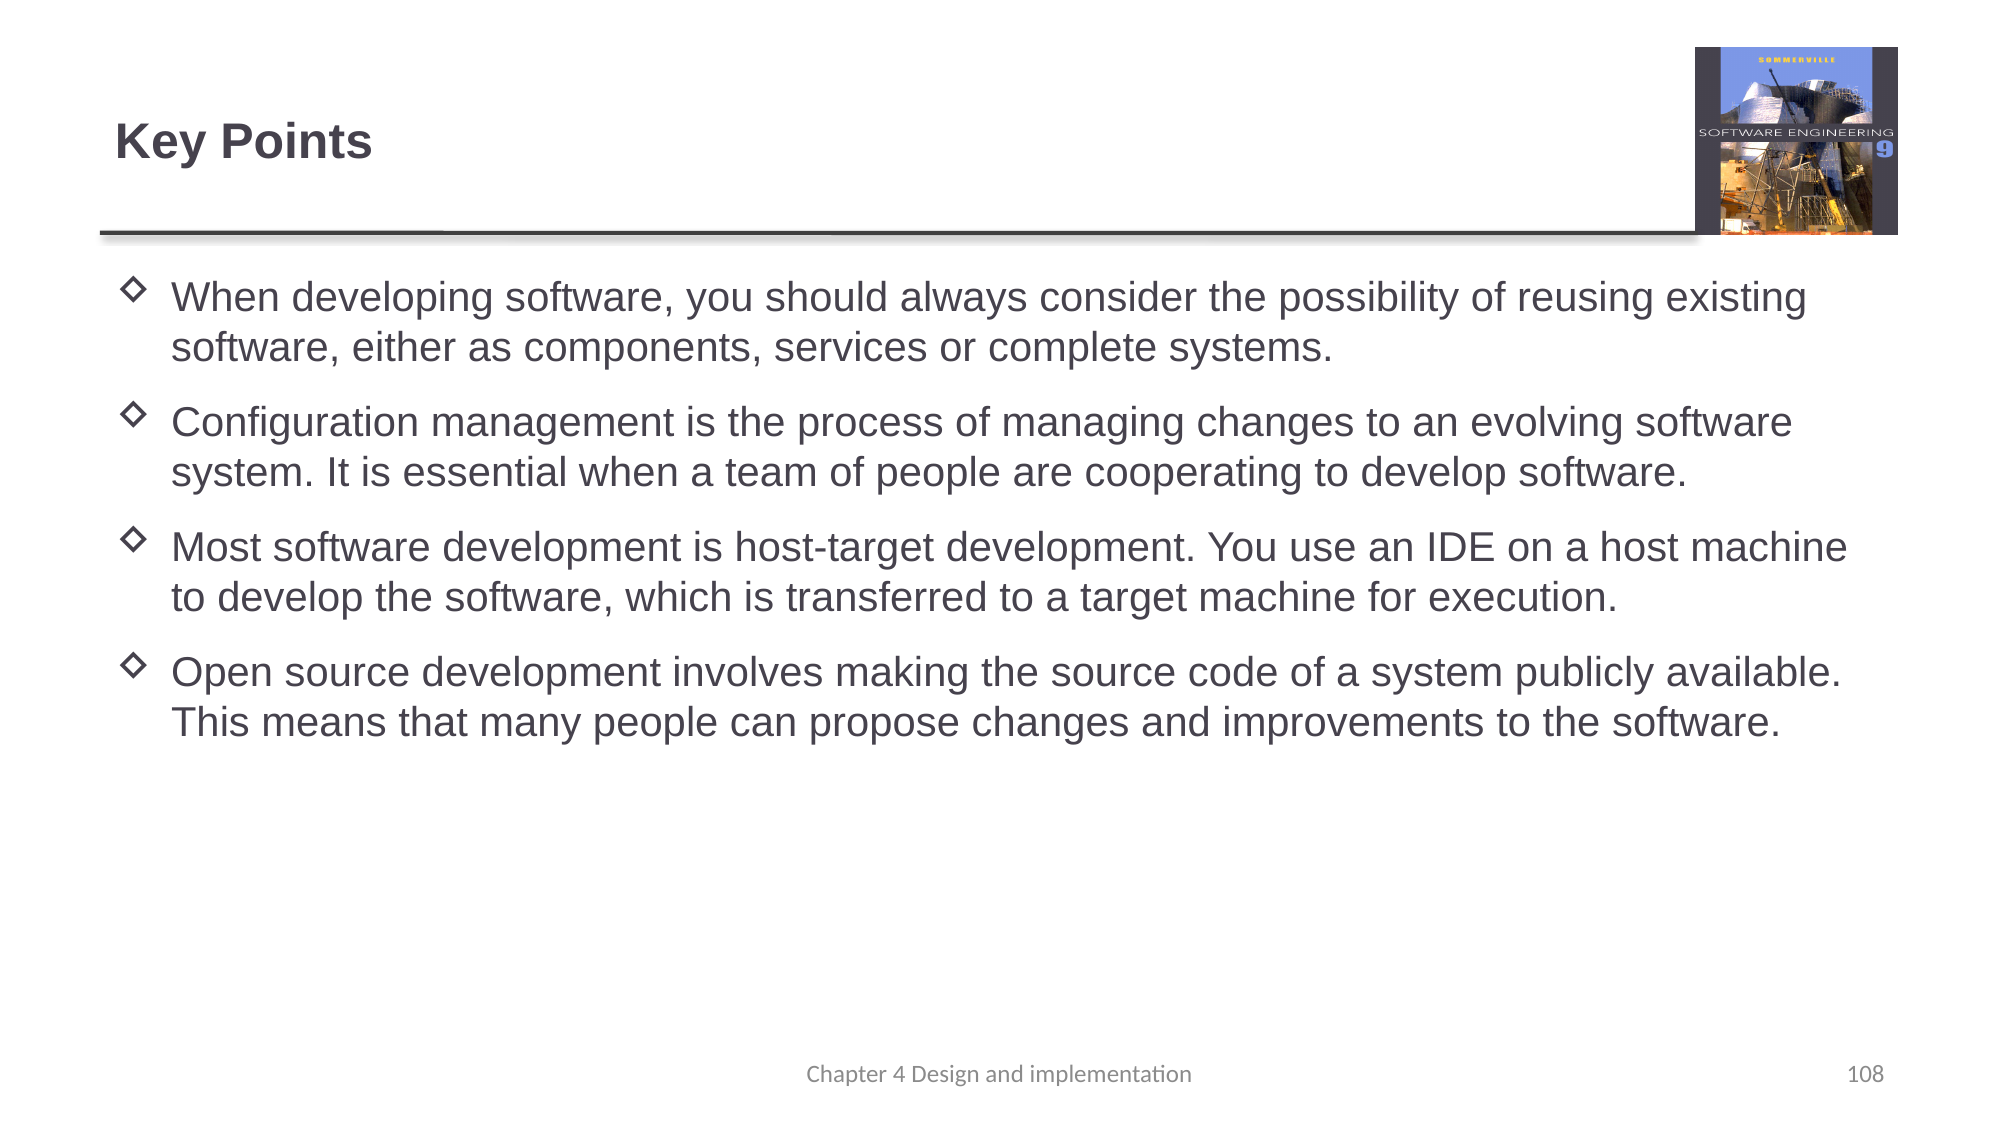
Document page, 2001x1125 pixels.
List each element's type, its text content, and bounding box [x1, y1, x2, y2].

footer Chapter 4 Design and implementation [683, 1042, 1317, 1103]
picture [1696, 47, 1898, 235]
slide_number 108 [1433, 1042, 1900, 1103]
title Key Points [99, 44, 1696, 233]
list When developing software, you should always consider the possibility of reusing existing software, either as components, services or complete systems. Configuration management is the process of managing changes to an evolving software system. It is essential when a team of people are cooperating to develop software. Most software development is host-target development. You use an IDE on a host machine to develop the software, which is transferred to a target machine for execution. Open source development involves making the source code of a system publicly available. This means that many people can propose changes and improvements to the software. [99, 262, 1900, 1005]
